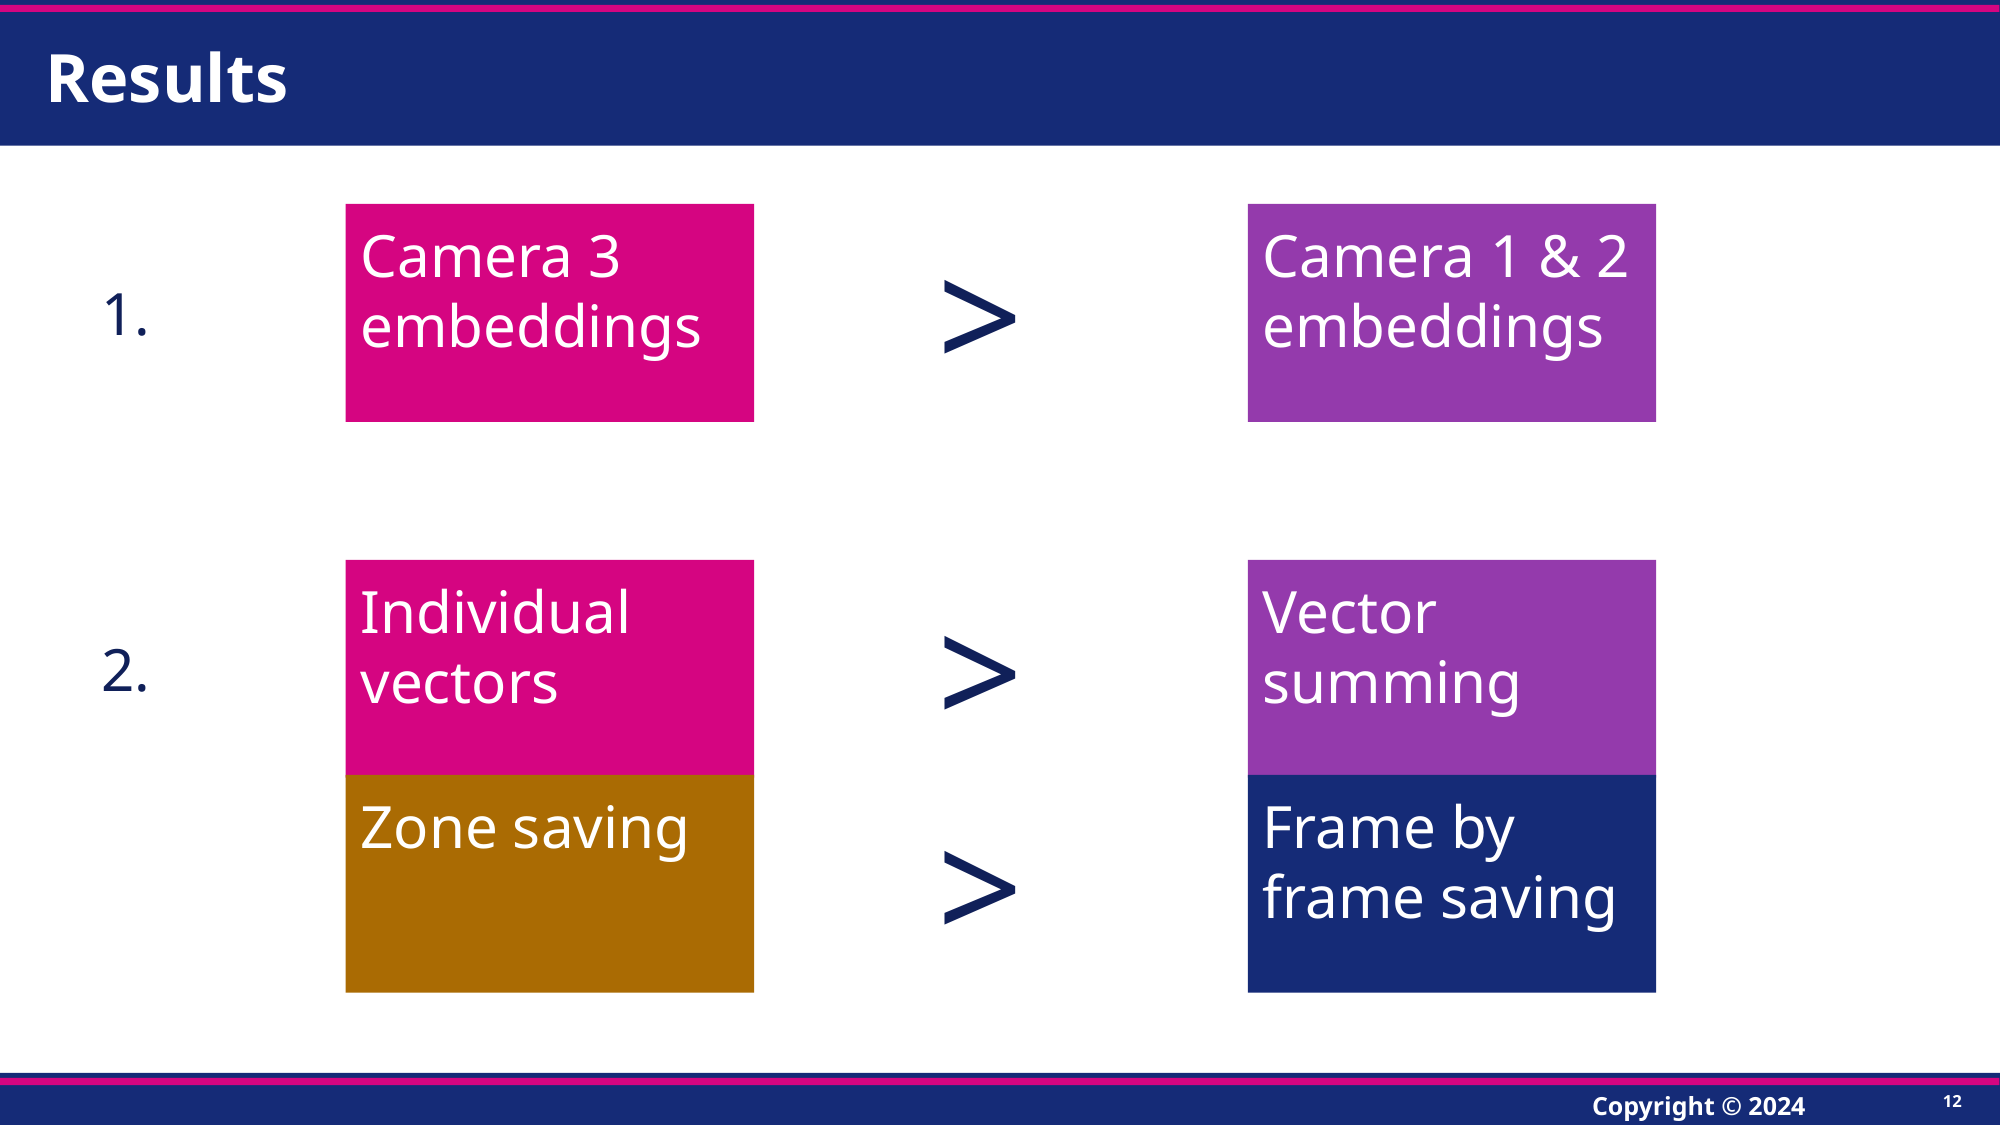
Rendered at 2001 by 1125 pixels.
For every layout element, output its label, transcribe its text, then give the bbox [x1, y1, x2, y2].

text_box Vector summing [1247, 559, 1657, 774]
text_box Individual vectors [345, 559, 755, 774]
text_box Camera 1 & 2 embeddings [1247, 203, 1657, 422]
text_box > [922, 777, 1078, 988]
title Results [30, 31, 1970, 131]
text_box Zone saving [345, 774, 755, 993]
text_box 1. [86, 262, 177, 363]
text_box Camera 3 embeddings [345, 203, 755, 422]
text_box > [922, 206, 1078, 417]
text_box Frame by frame saving [1247, 774, 1657, 993]
slide_number ‹#› [1922, 1091, 1983, 1113]
text_box > [922, 562, 1078, 773]
text_box 2. [86, 618, 177, 719]
